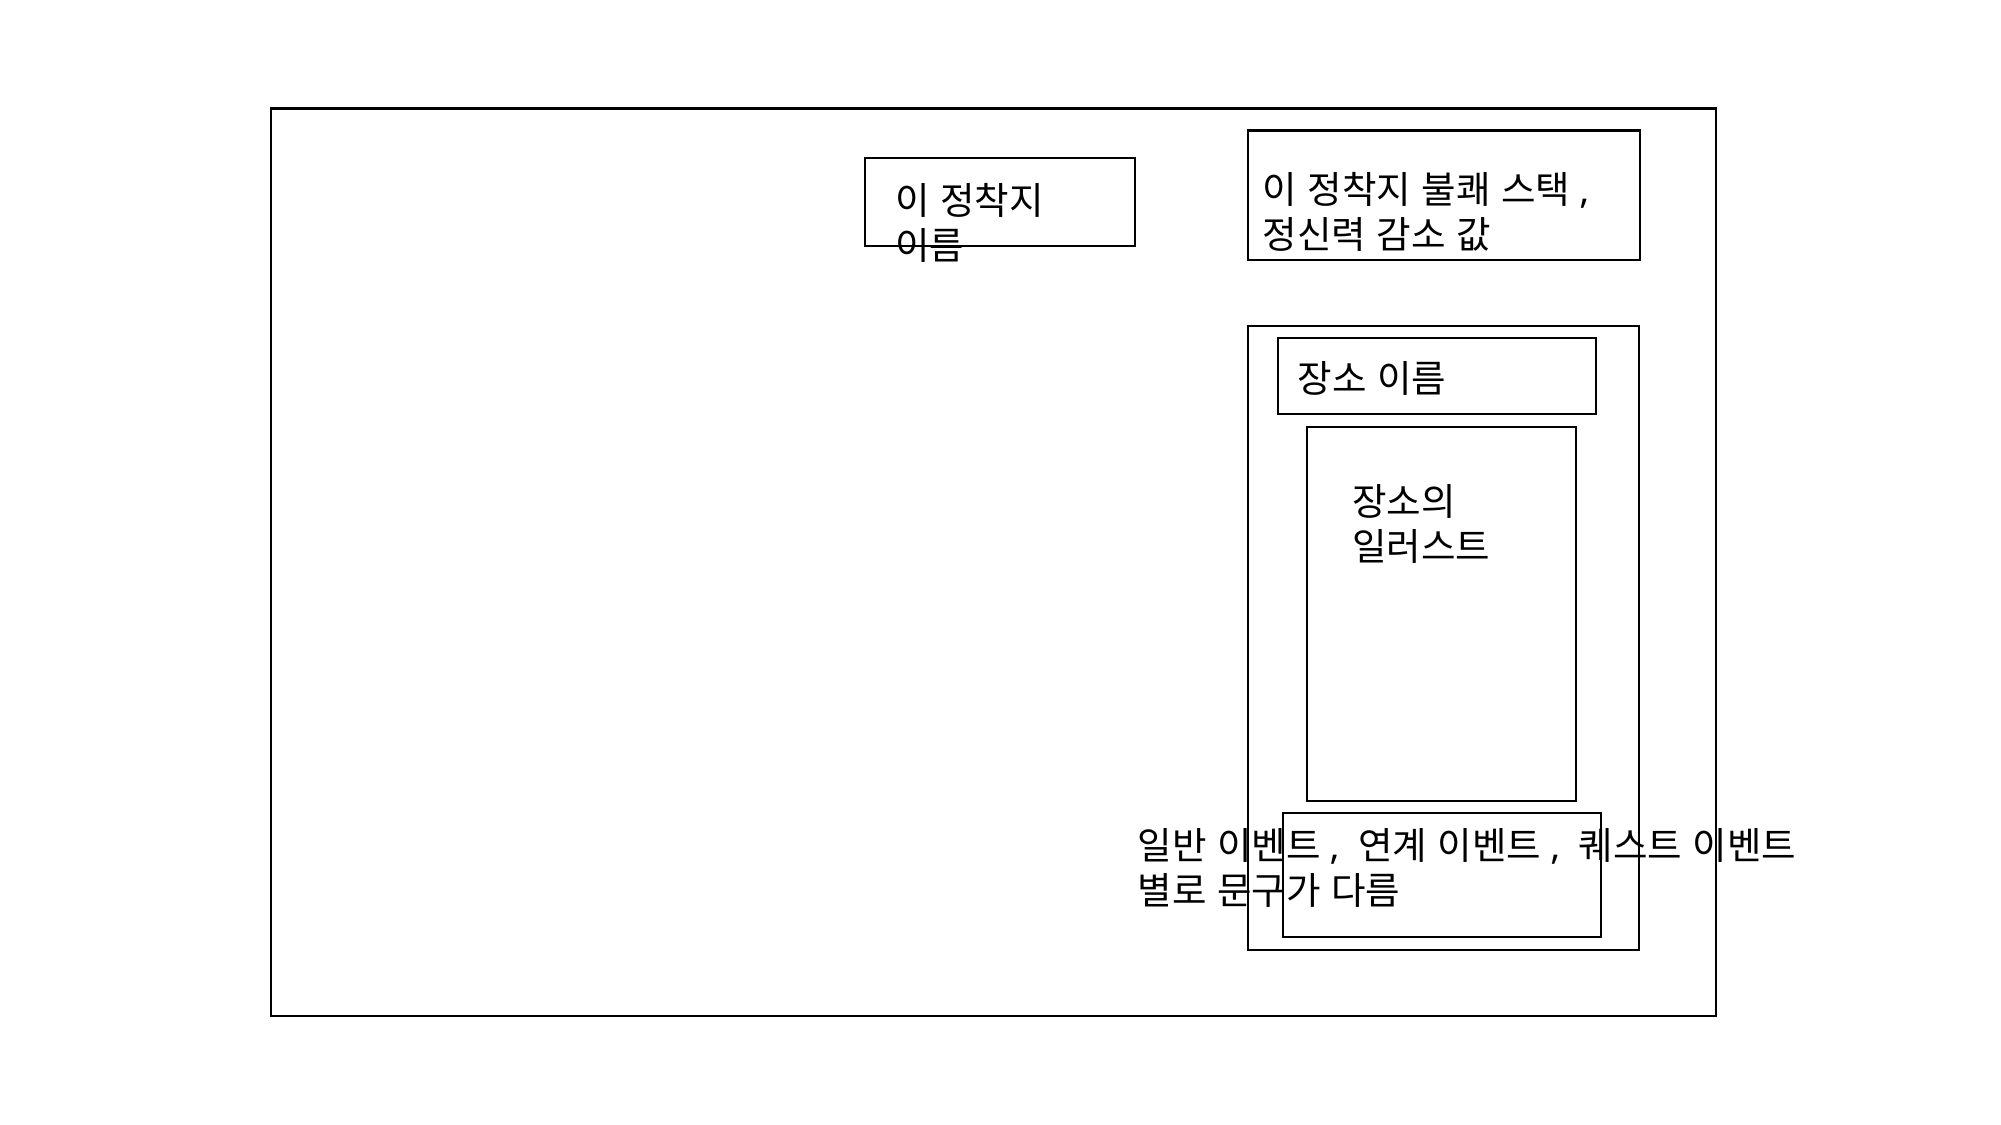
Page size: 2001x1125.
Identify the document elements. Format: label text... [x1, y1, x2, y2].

text_box [1247, 920, 1640, 951]
text_box 장소 이름 [1282, 348, 1577, 408]
text_box [1247, 129, 1641, 261]
text_box [1306, 426, 1577, 802]
text_box [270, 107, 1717, 1017]
text_box [1247, 325, 1640, 814]
text_box [1277, 337, 1597, 415]
text_box 이 정착지 이름 [880, 169, 1111, 274]
text_box [864, 157, 1136, 247]
text_box 일반 이벤트, 연계 이벤트, 퀘스트 이벤트 별로 문구가 다름 [1122, 814, 1869, 920]
text_box [1282, 920, 1602, 938]
text_box 이 정착지 불쾌 스택, 정신력 감소 값 [1248, 158, 1639, 263]
text_box 장소의 일러스트 [1337, 470, 1546, 576]
